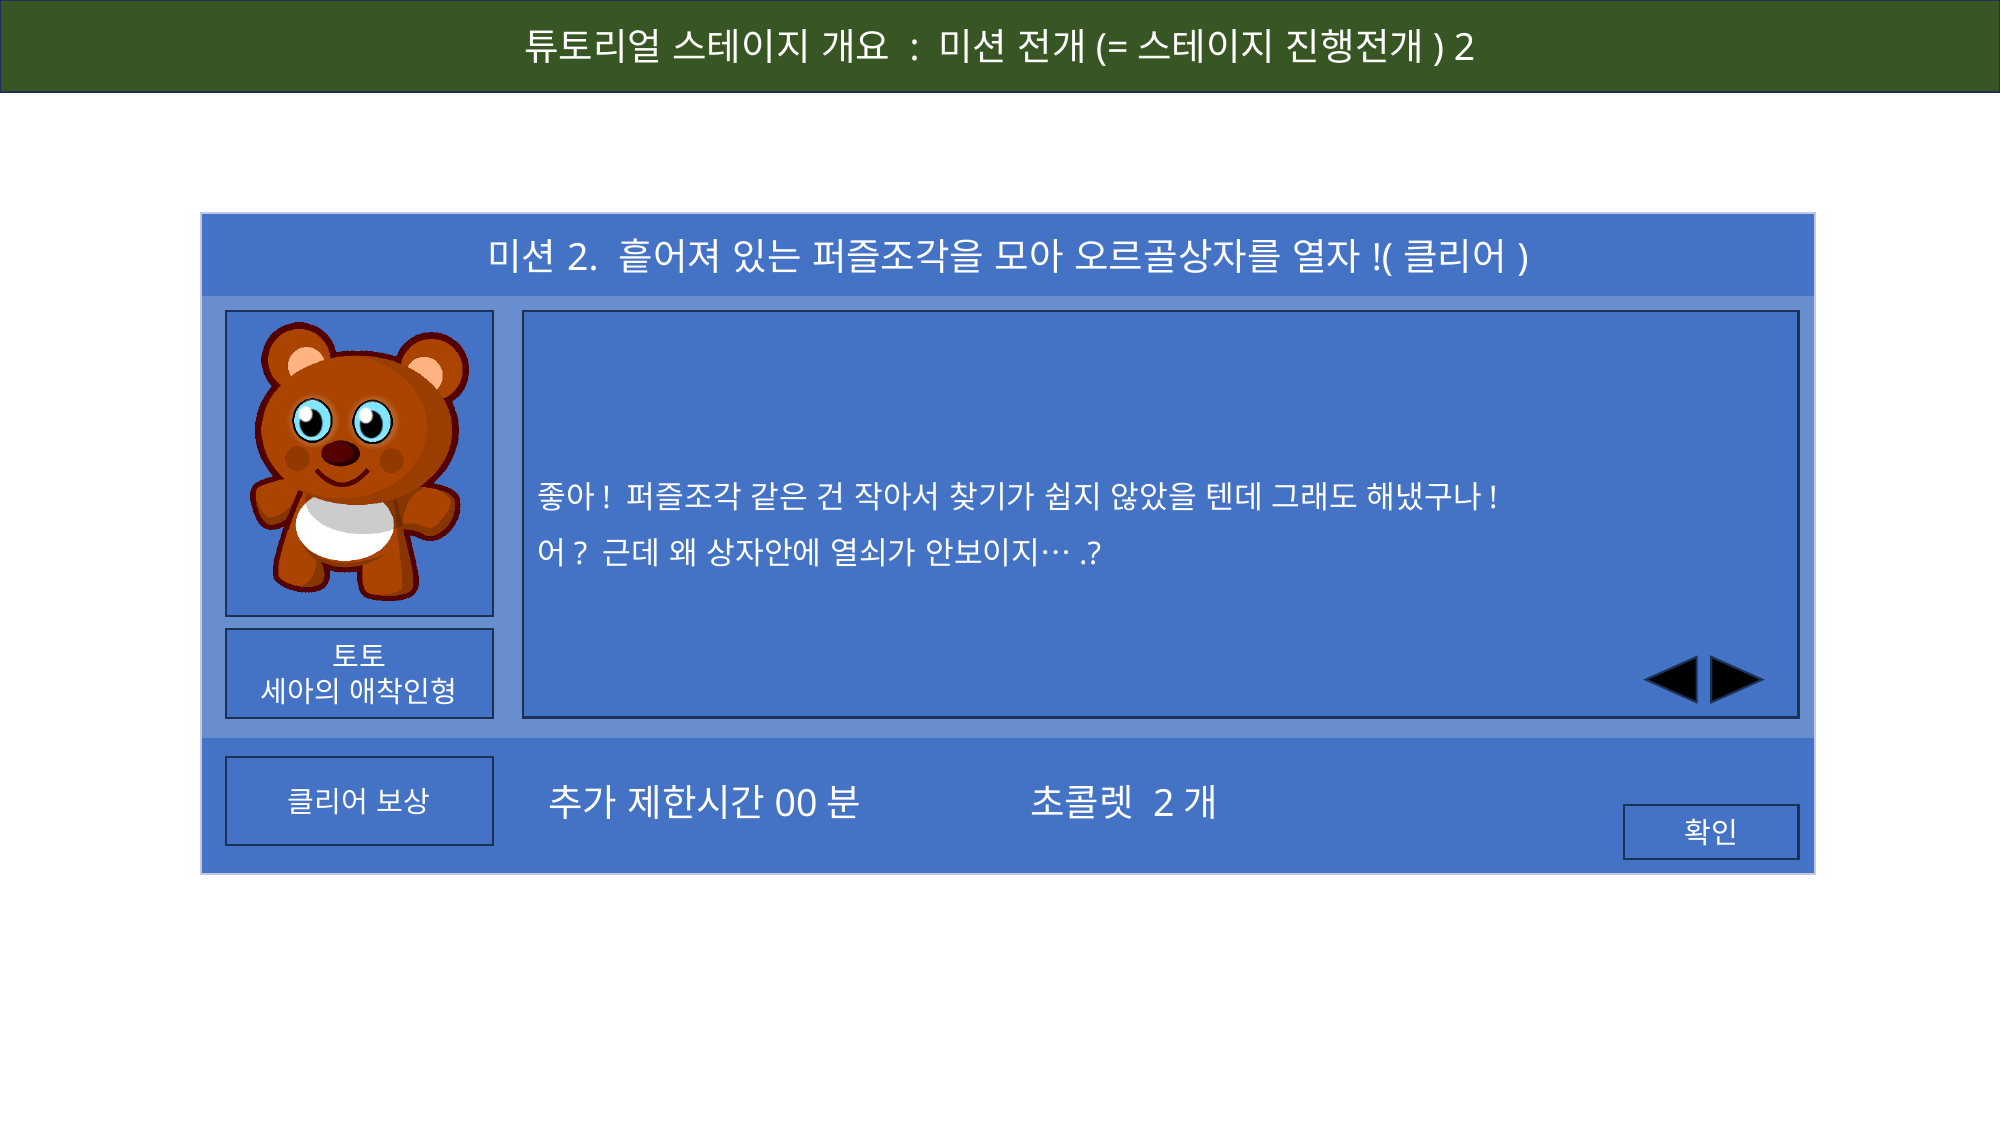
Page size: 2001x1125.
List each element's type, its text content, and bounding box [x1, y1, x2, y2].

text_box 좋아! 퍼즐조각 같은 건 작아서 찾기가 쉽지 않았을 텐데 그래도 해냈구나! 어? 근데 왜 상자안에 열쇠가 안보이지….? [522, 310, 1800, 719]
text_box 추가 제한시간00분 [522, 756, 887, 846]
table_header 미션2. 흩어져 있는 퍼즐조각을 모아 오르골상자를 열자!(클리어) [202, 214, 1814, 296]
picture [250, 322, 469, 601]
table_cell [202, 738, 1814, 873]
text_box [1643, 655, 1698, 704]
text_box 확인 [1623, 804, 1800, 860]
text_box 튜토리얼 스테이지 개요 : 미션 전개(=스테이지 진행전개) 2 [0, 0, 2000, 93]
text_box 클리어 보상 [225, 756, 494, 846]
text_box [225, 310, 494, 617]
text_box [1710, 655, 1765, 704]
table_cell [202, 296, 1814, 738]
text_box 토토 세아의 애착인형 [225, 628, 494, 719]
text_box 초콜렛 2개 [942, 756, 1307, 846]
